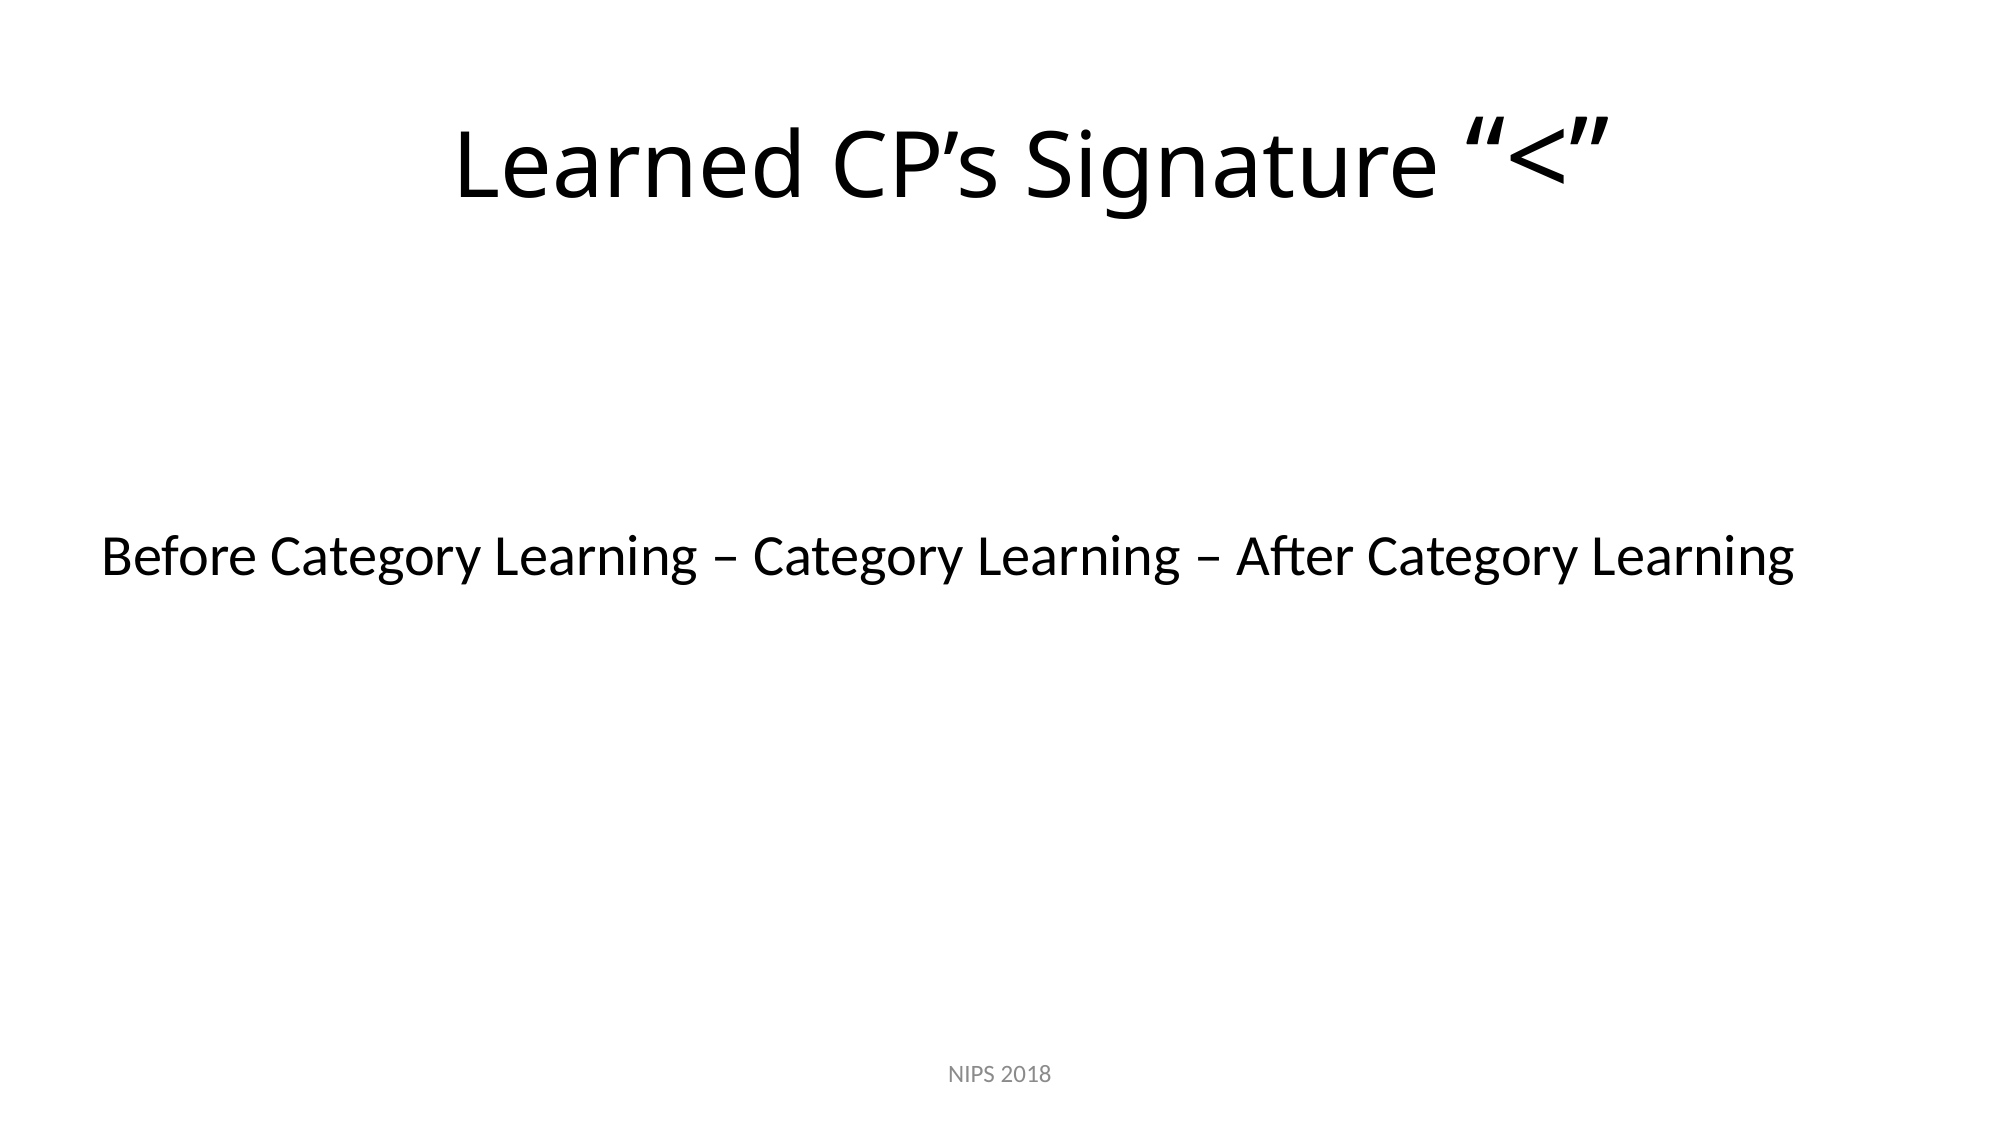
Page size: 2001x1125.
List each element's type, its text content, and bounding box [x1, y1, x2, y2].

text_box Before Category Learning – Category Learning – After Category Learning [86, 509, 1840, 595]
footer NIPS 2018 [662, 1042, 1338, 1103]
title Learned CP’s Signature “<” [169, 52, 1895, 271]
